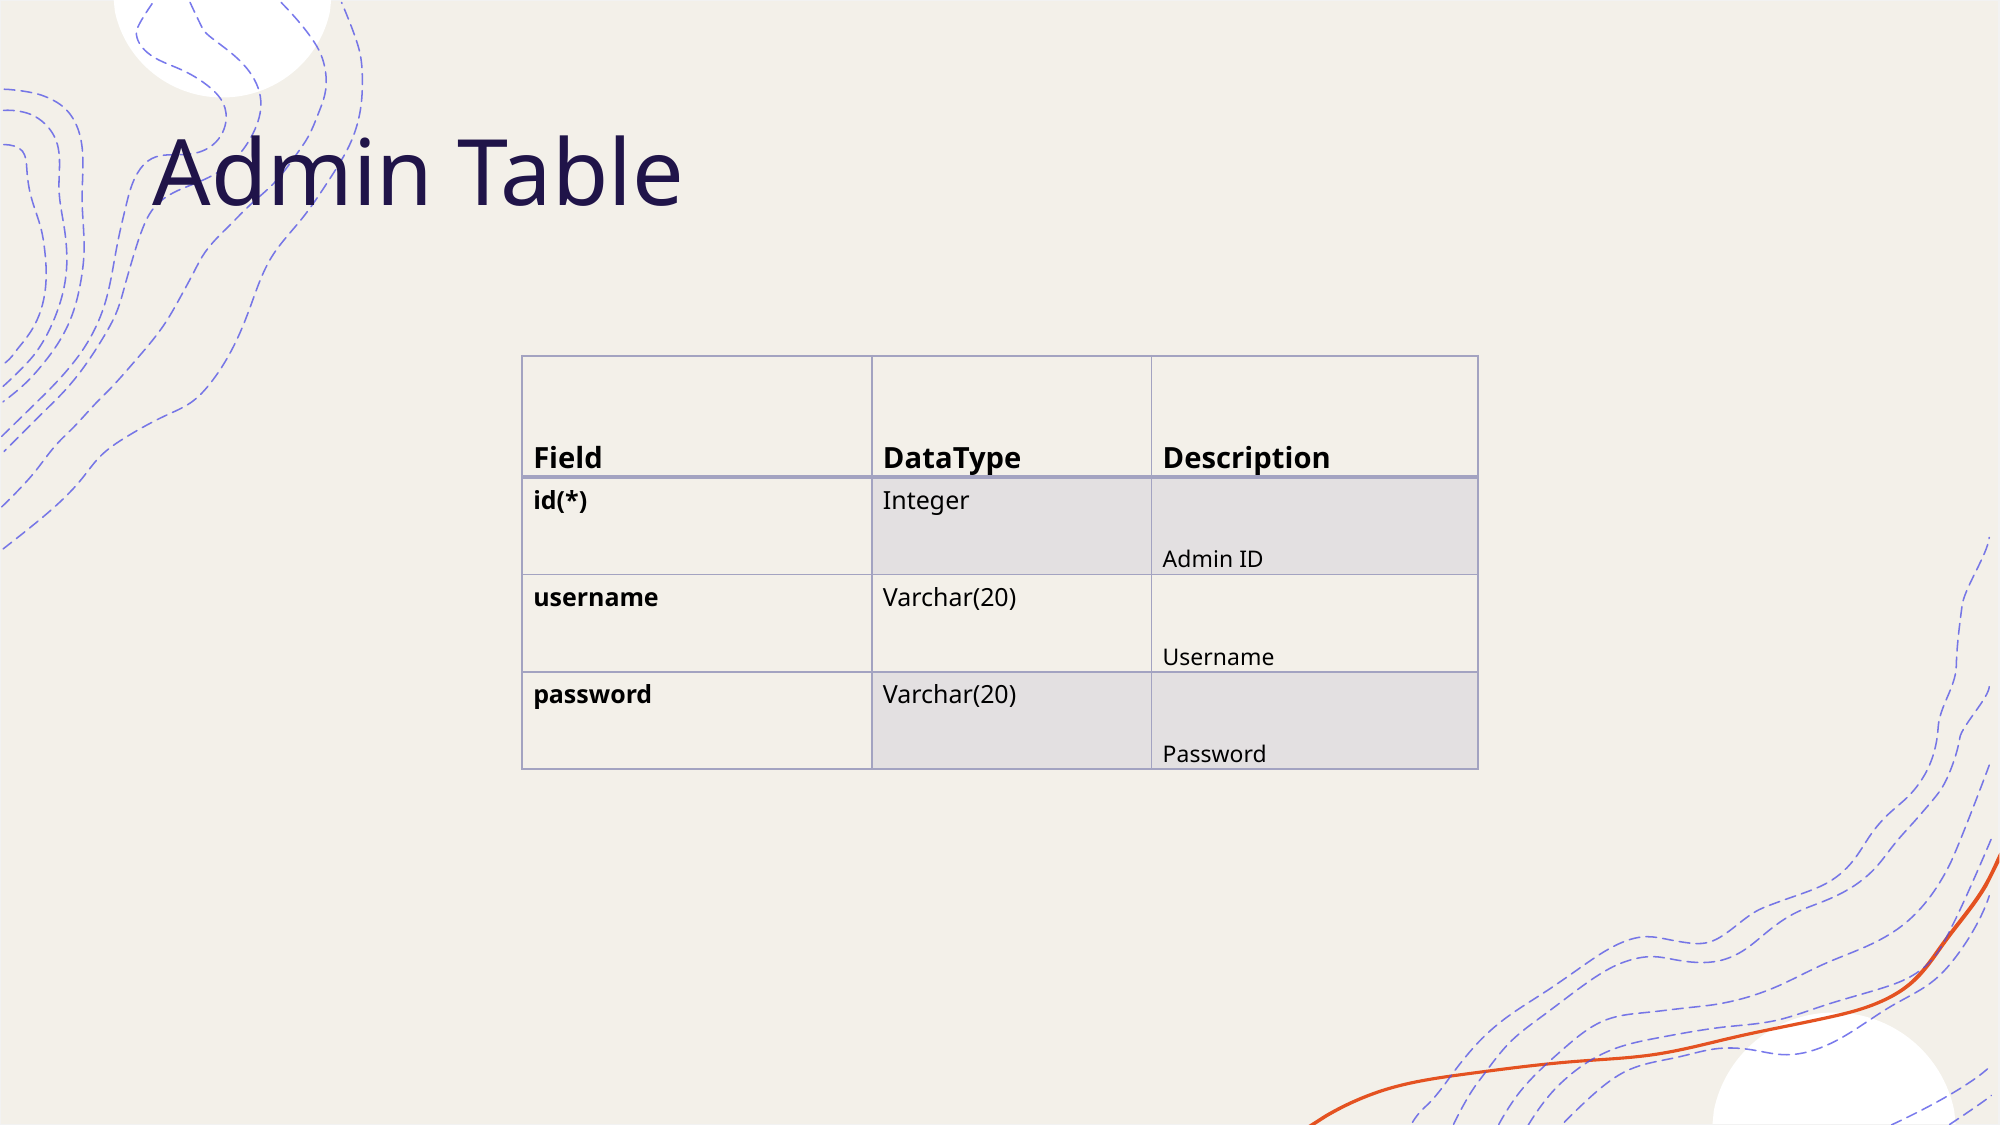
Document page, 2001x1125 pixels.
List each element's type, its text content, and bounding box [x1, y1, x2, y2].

table_cell username [523, 575, 871, 671]
table_header DataType [873, 357, 1151, 475]
table_cell Username [1152, 575, 1477, 671]
table_header Description [1152, 357, 1477, 475]
table_cell Admin ID [1152, 479, 1477, 574]
table_header Field [523, 357, 871, 475]
table_cell Integer [873, 479, 1151, 574]
table_cell id(*) [523, 479, 871, 574]
table_cell Varchar(20) [873, 575, 1151, 671]
title Admin Table [137, 59, 1863, 278]
table_cell Password [1152, 673, 1477, 768]
table_cell Varchar(20) [873, 673, 1151, 768]
table_cell password [523, 673, 871, 768]
